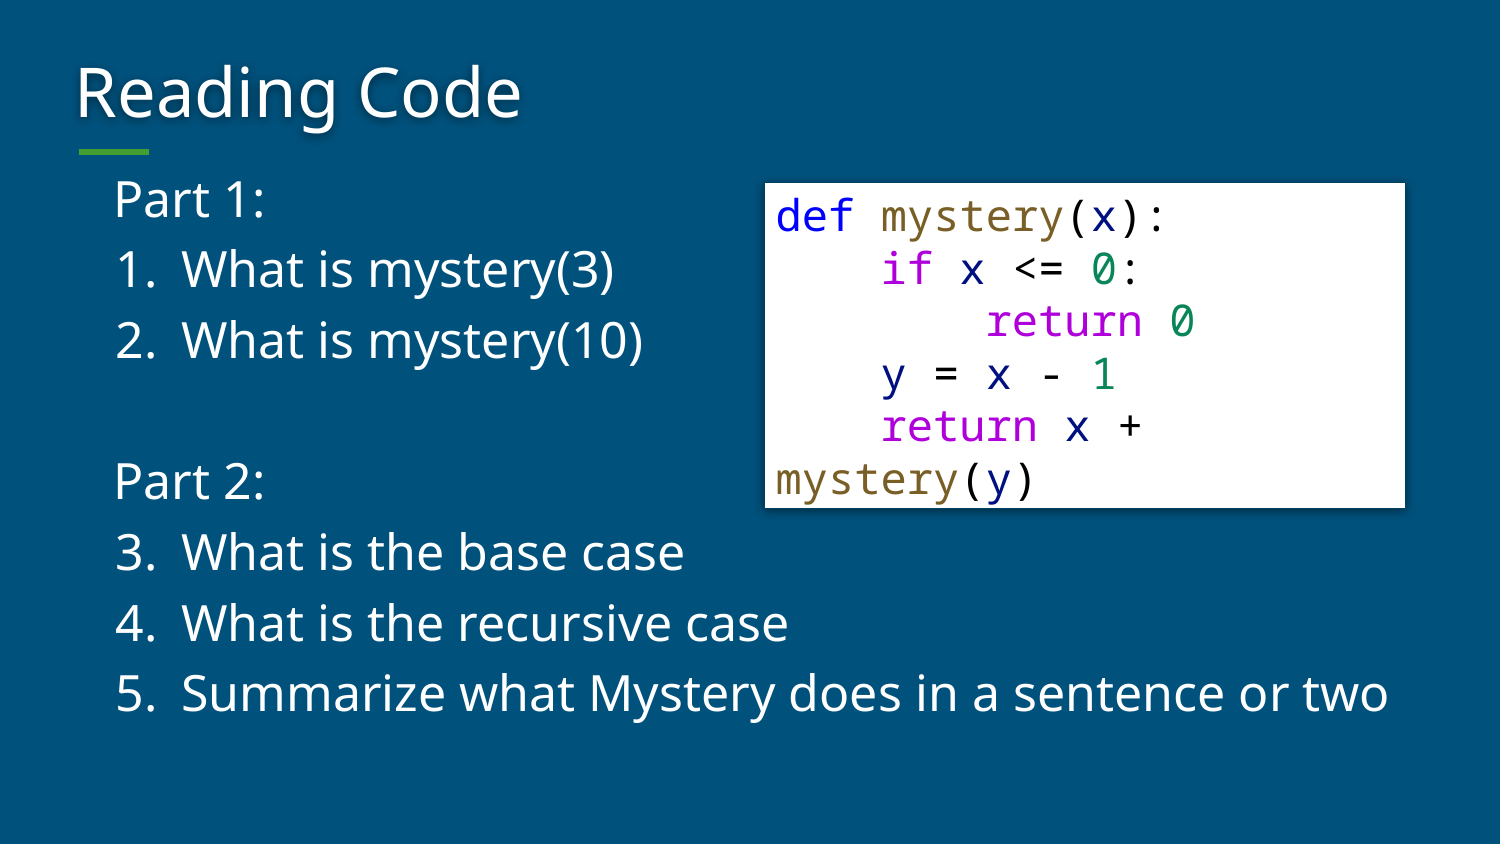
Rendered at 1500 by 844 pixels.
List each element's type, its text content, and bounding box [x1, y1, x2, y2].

text_box def mystery(x): if x <= 0: return 0 y = x - 1 return x + mystery(y) [764, 182, 1406, 509]
list Part 1: What is mystery(3) What is mystery(10) Part 2: What is the base case What is the recursive case Summarize what Mystery does in a sentence or two [102, 168, 1476, 735]
title Reading Code [63, 39, 1437, 152]
